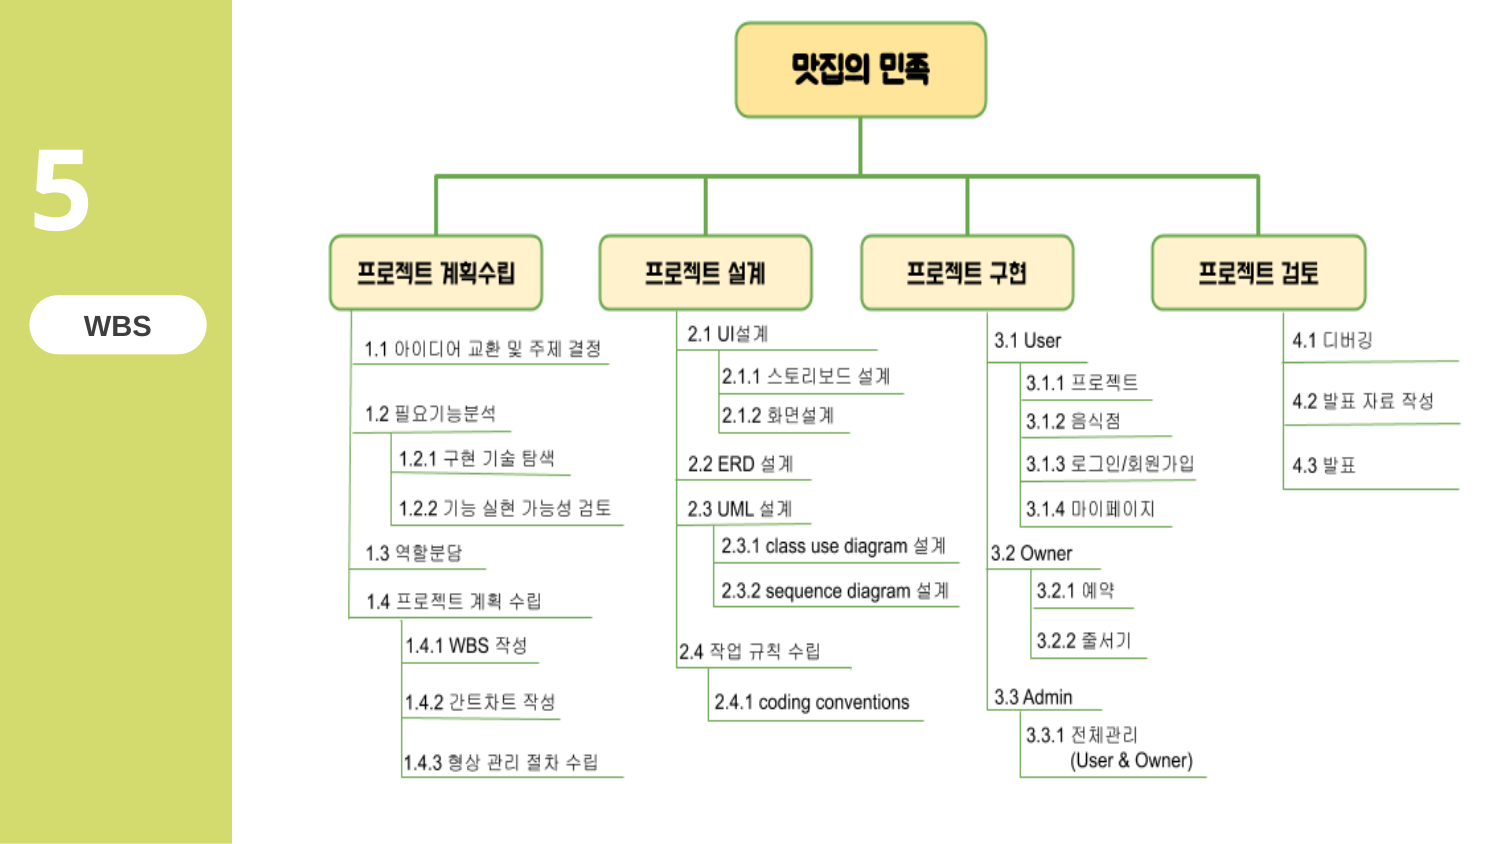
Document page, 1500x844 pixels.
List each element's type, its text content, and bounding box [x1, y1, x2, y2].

text_box WBS [29, 295, 207, 355]
text_box [0, 0, 230, 844]
picture [232, 0, 1500, 844]
text_box 5 [29, 118, 207, 296]
